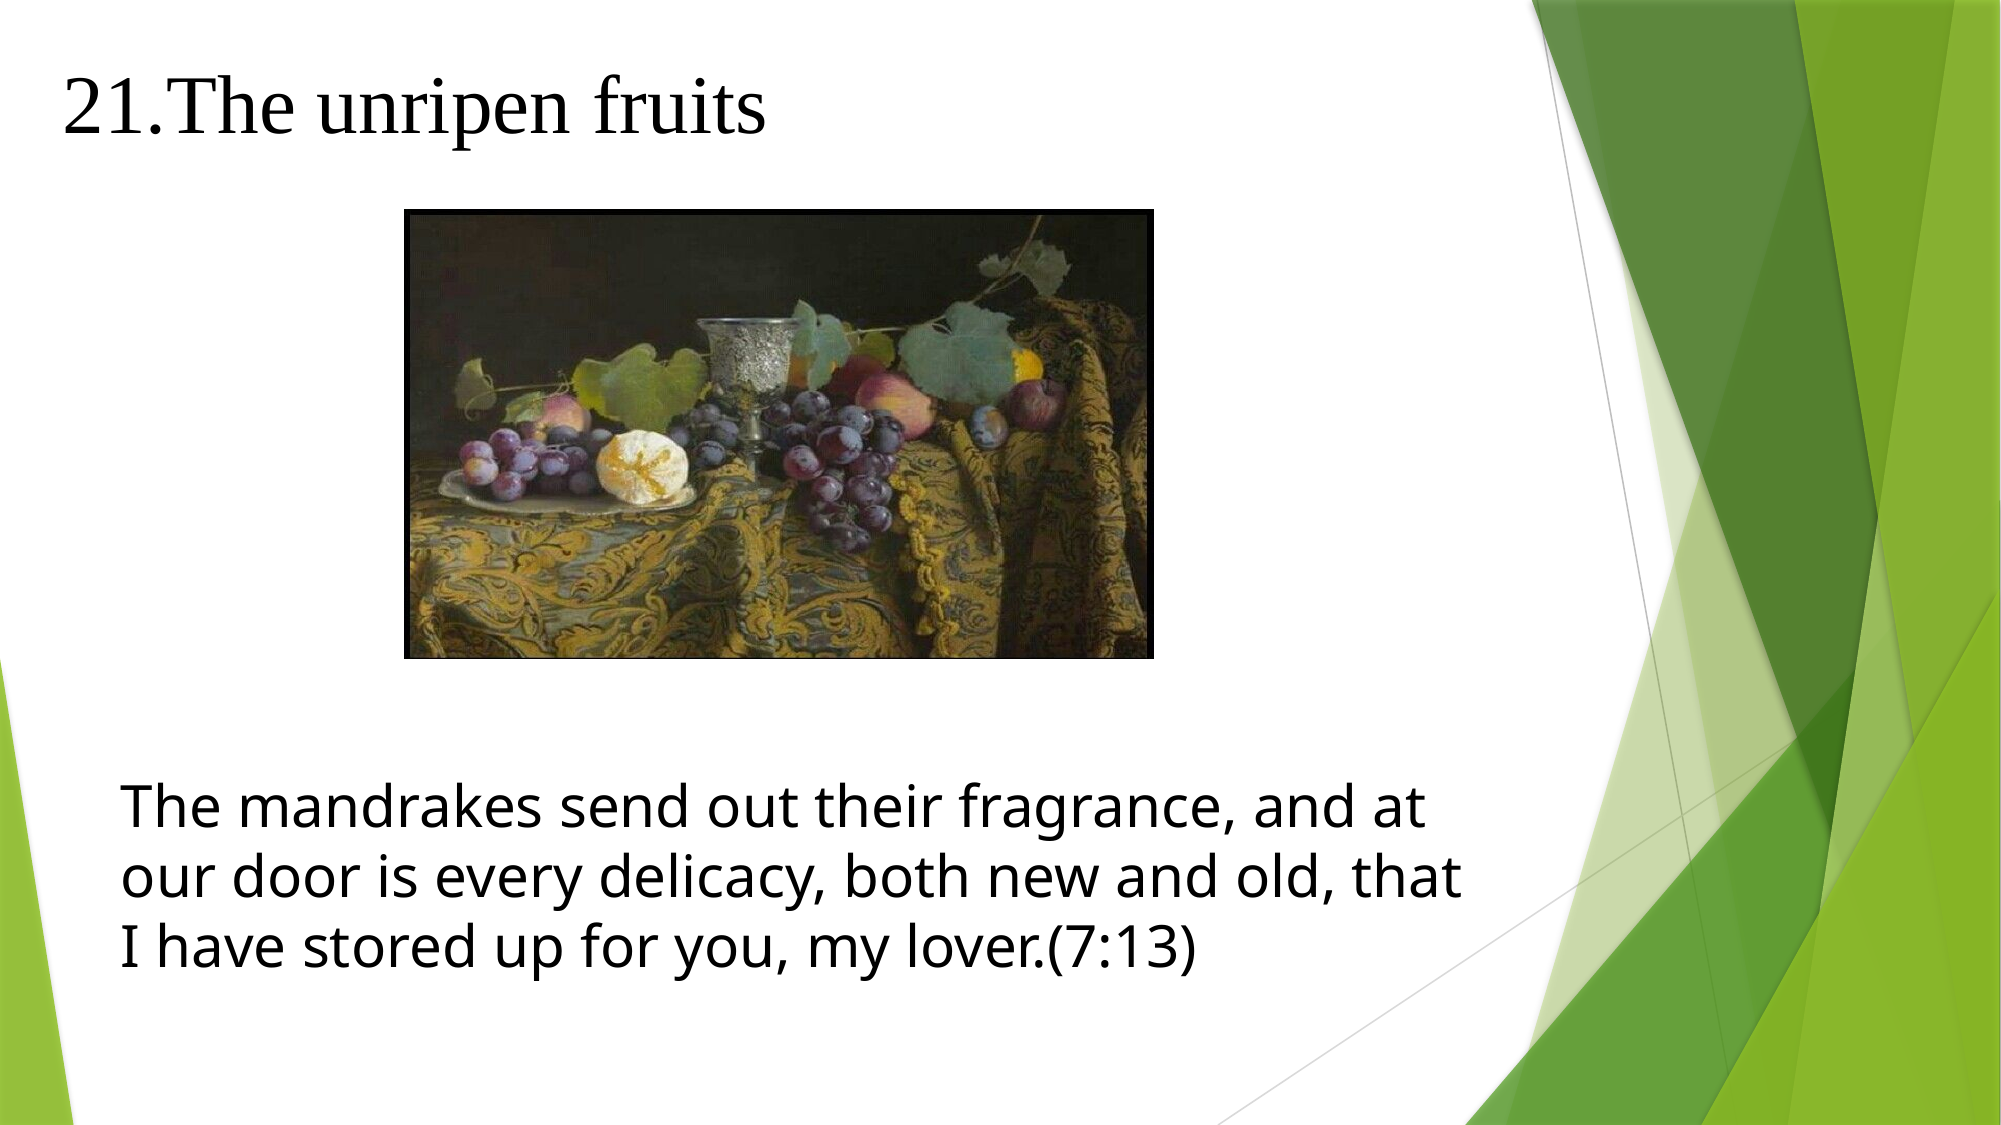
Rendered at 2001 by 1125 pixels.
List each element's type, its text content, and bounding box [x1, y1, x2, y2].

picture [403, 209, 1154, 660]
text_box The mandrakes send out their fragrance, and at our door is every delicacy, both new and old, that I have stored up for you, my lover.(7:13) [106, 762, 1484, 987]
title 21.The unripen fruits [47, 42, 1458, 260]
